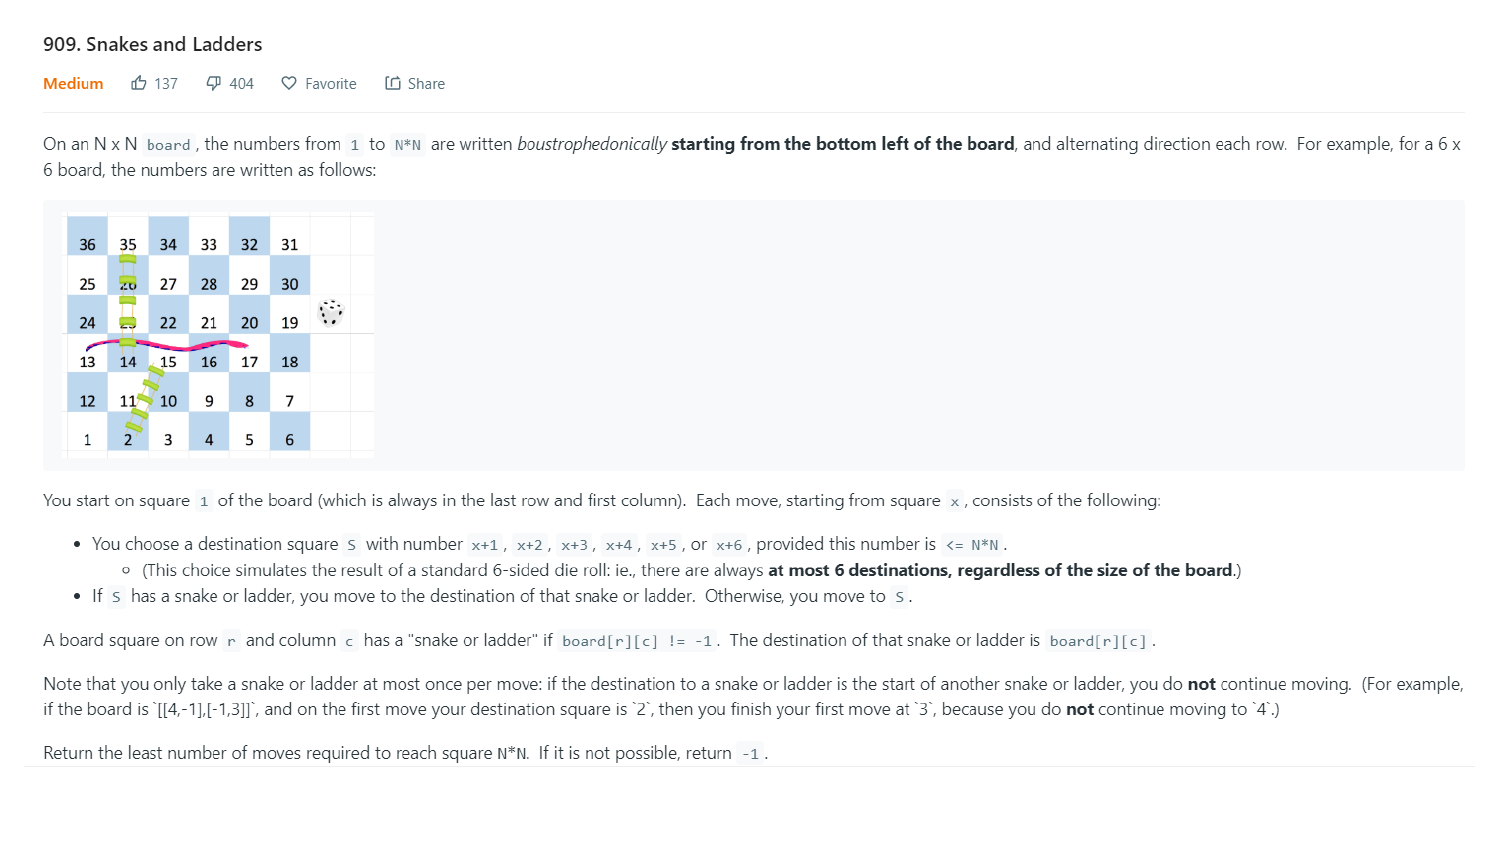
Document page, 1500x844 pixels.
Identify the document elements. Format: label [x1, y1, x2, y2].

picture [24, 24, 1476, 772]
